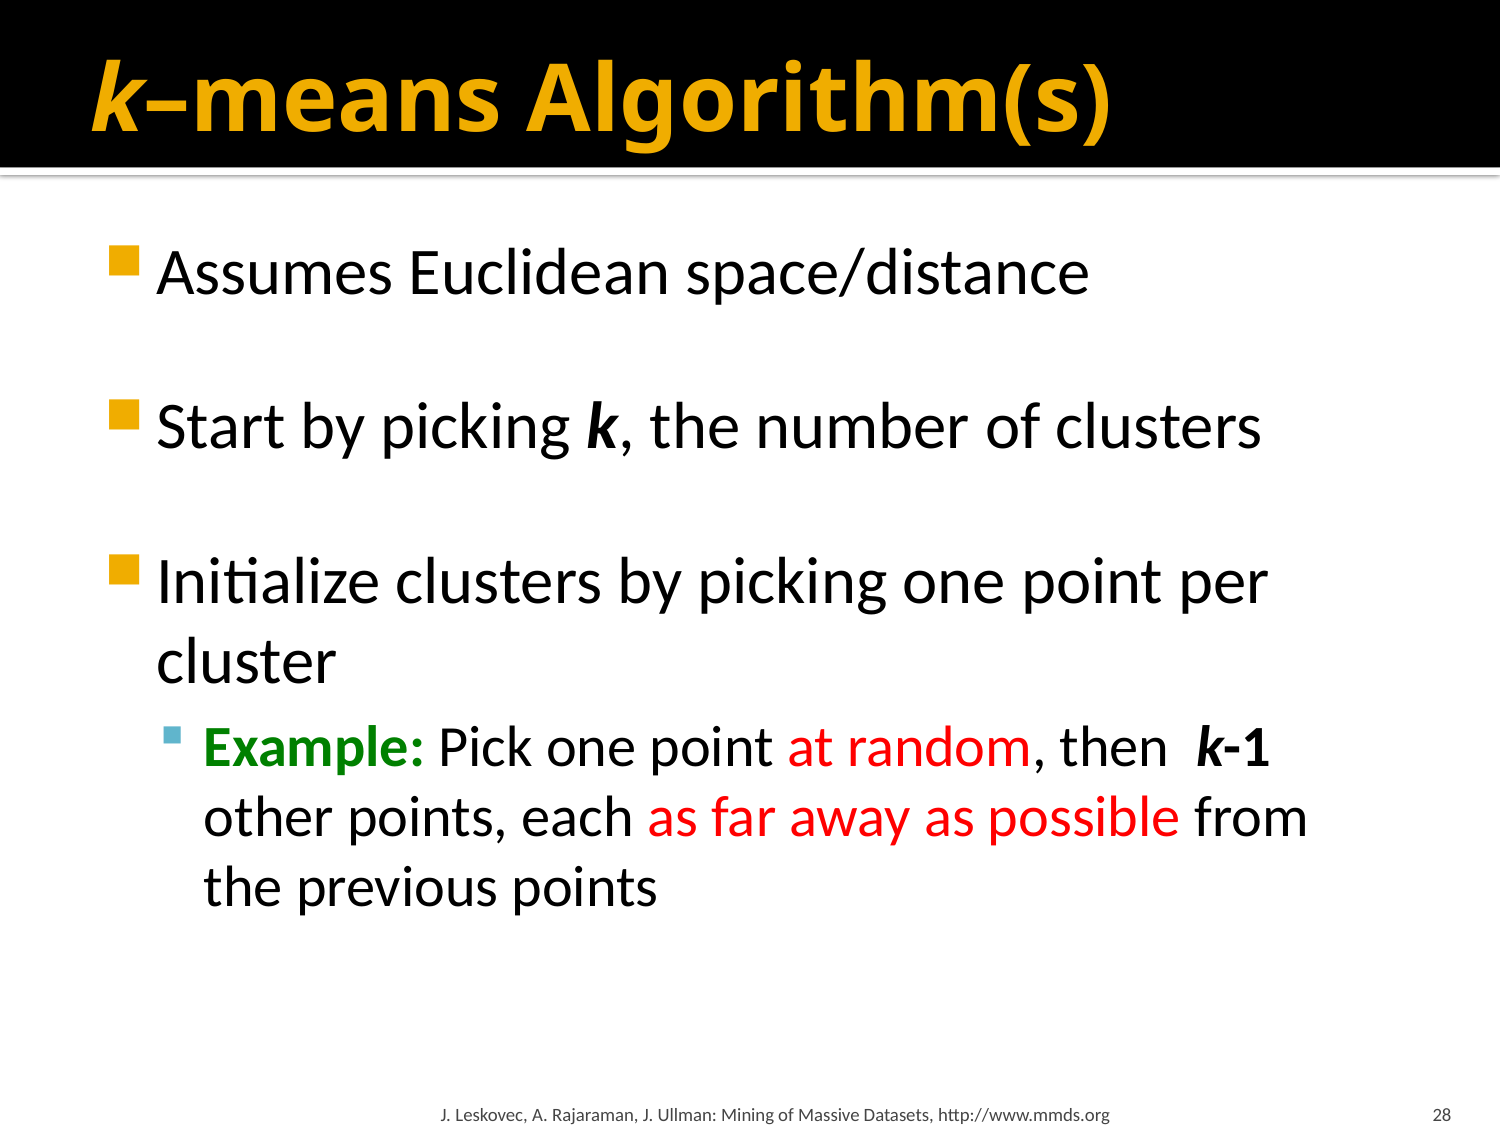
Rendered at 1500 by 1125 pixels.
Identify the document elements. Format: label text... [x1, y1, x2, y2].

list Assumes Euclidean space/distance Start by picking k, the number of clusters Initialize clusters by picking one point per cluster Example: Pick one point at random, then k-1 other points, each as far away as possible from the previous points [75, 212, 1425, 1075]
footer J. Leskovec, A. Rajaraman, J. Ullman: Mining of Massive Datasets, http://www.mmds.org [433, 1080, 1337, 1125]
title k–means Algorithm(s) [75, 12, 1425, 175]
slide_number 28 [1345, 1080, 1467, 1125]
